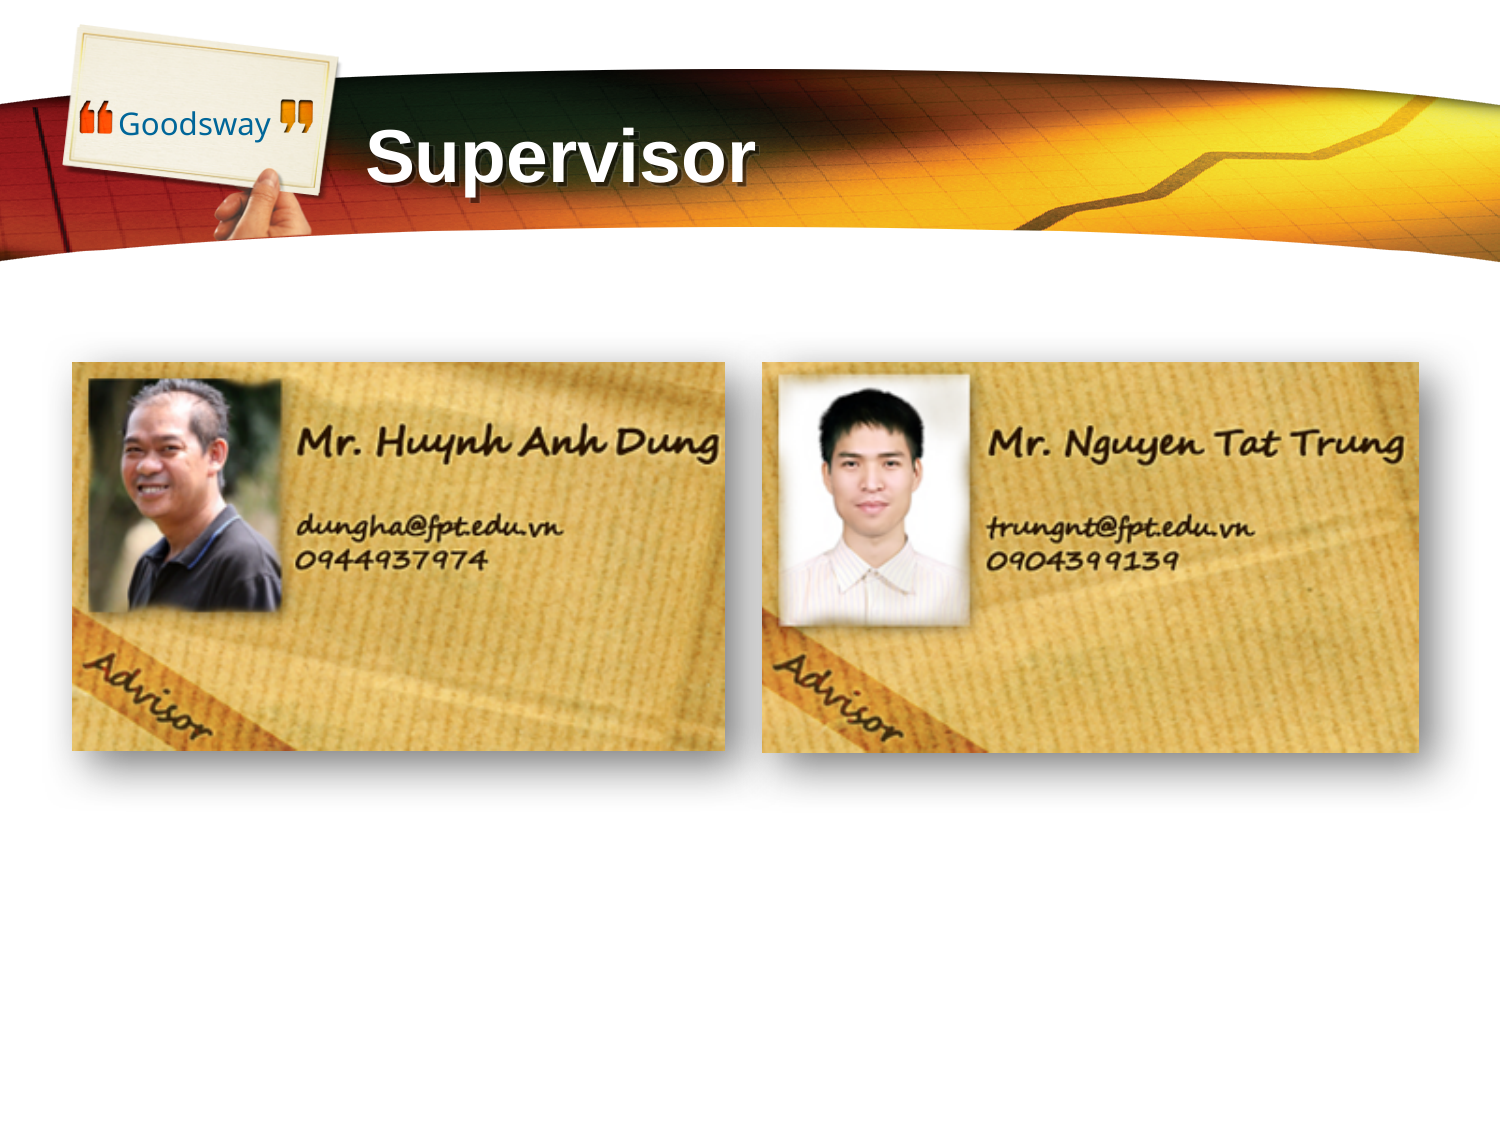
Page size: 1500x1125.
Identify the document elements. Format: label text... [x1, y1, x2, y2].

picture [762, 362, 1419, 753]
text_box Supervisor [349, 112, 1013, 193]
picture [0, 24, 1500, 271]
picture [72, 362, 726, 751]
text_box Goodsway [103, 96, 287, 149]
